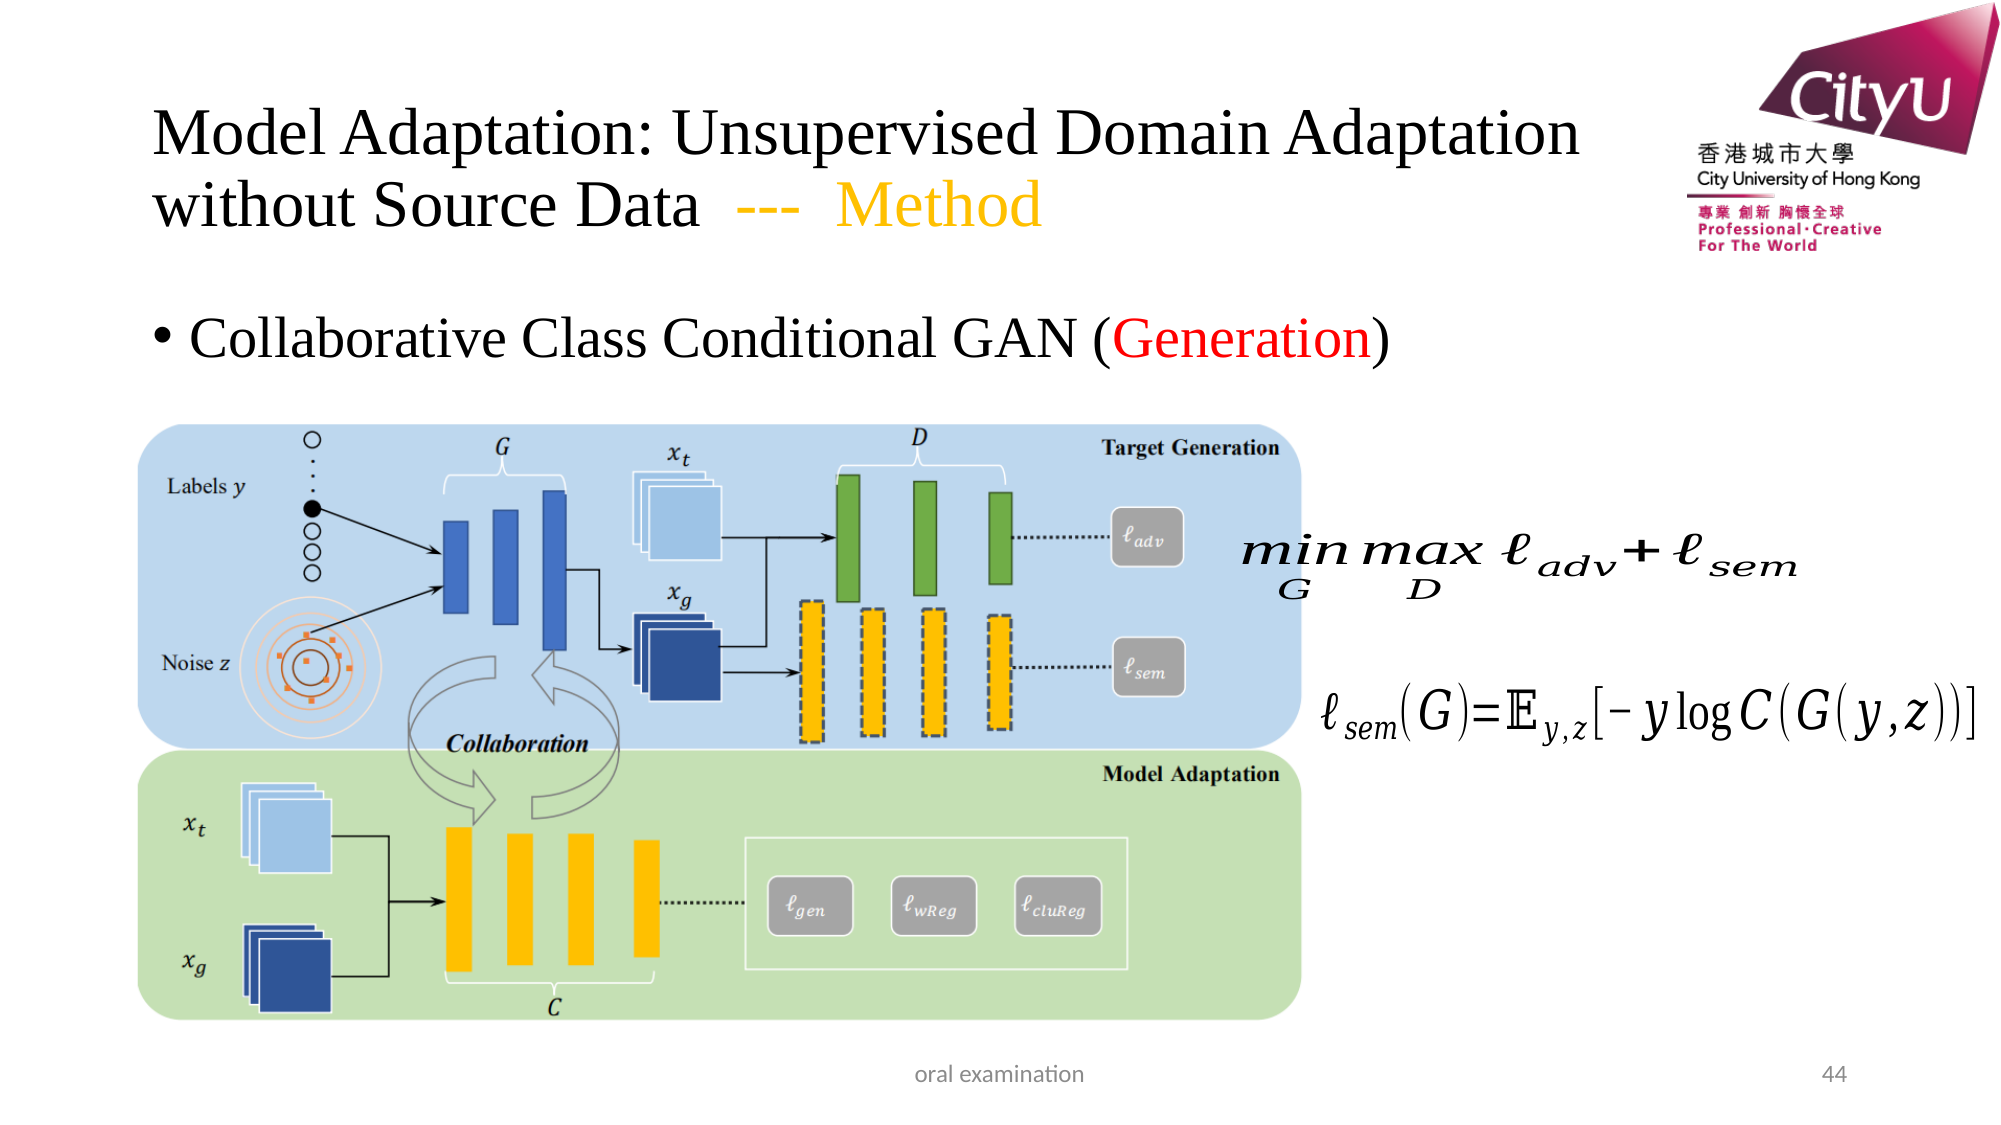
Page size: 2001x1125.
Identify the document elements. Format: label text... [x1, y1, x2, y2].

footer oral examination [662, 1042, 1338, 1103]
picture [1687, 1, 2000, 252]
slide_number 44 [1412, 1042, 1863, 1103]
picture [119, 417, 1321, 1028]
list Collaborative Class Conditional GAN (Generation) [137, 299, 1863, 1014]
title Model Adaptation: Unsupervised Domain Adaptation without Source Data --- Method [137, 59, 1622, 278]
